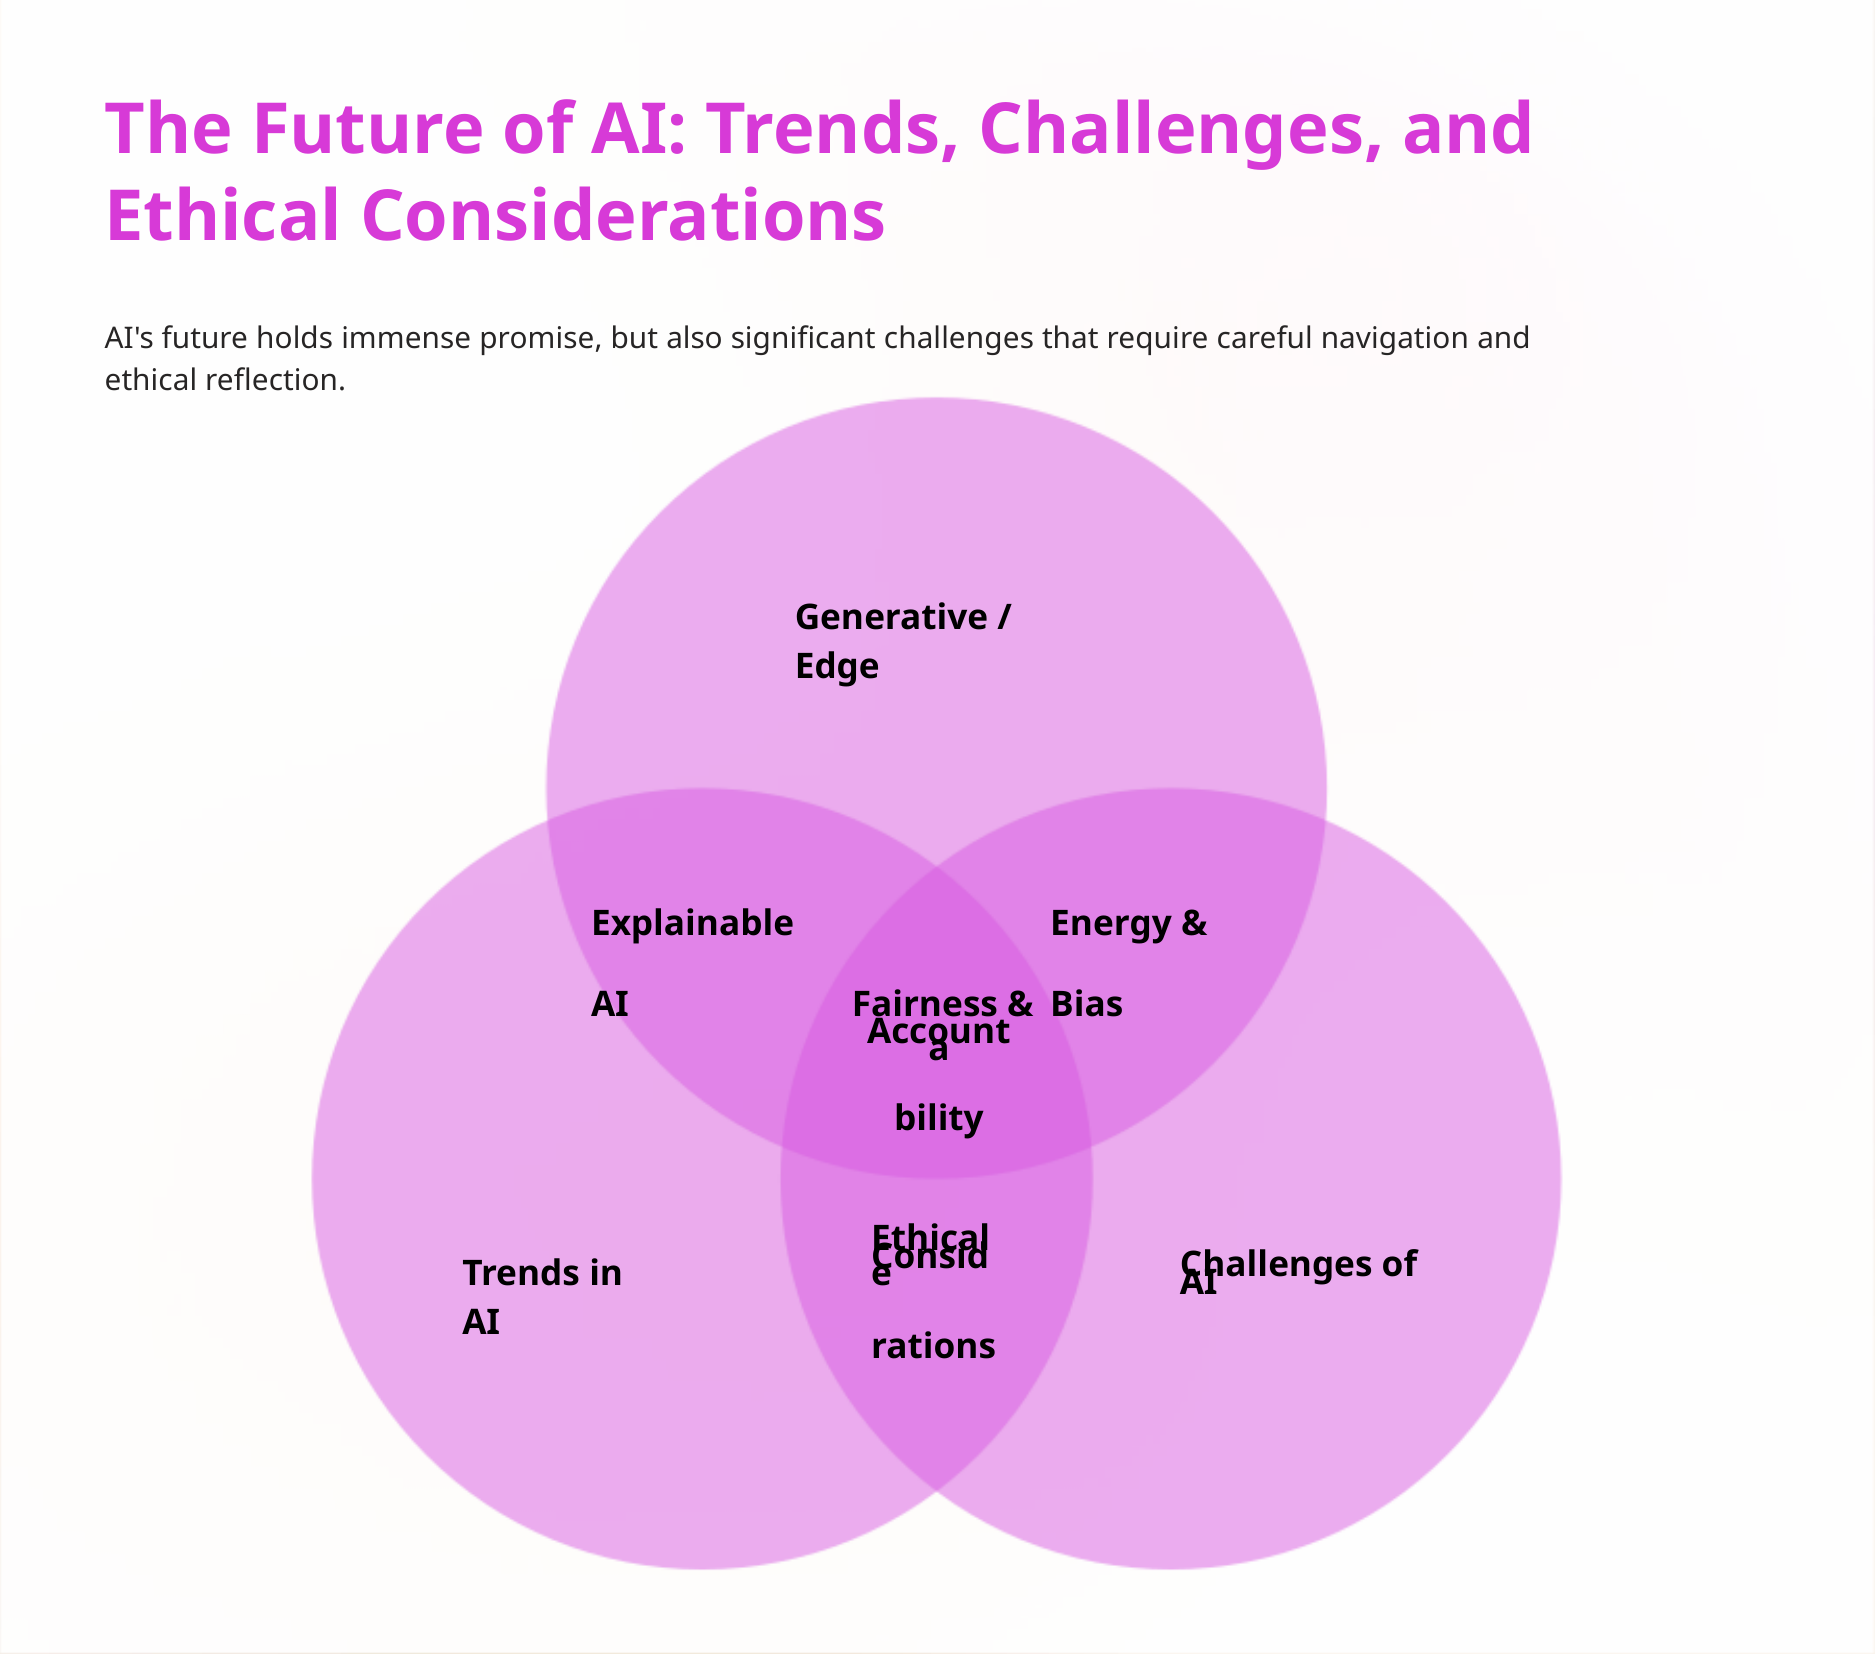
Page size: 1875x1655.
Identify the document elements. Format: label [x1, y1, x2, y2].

text_box [0, 0, 1875, 1654]
